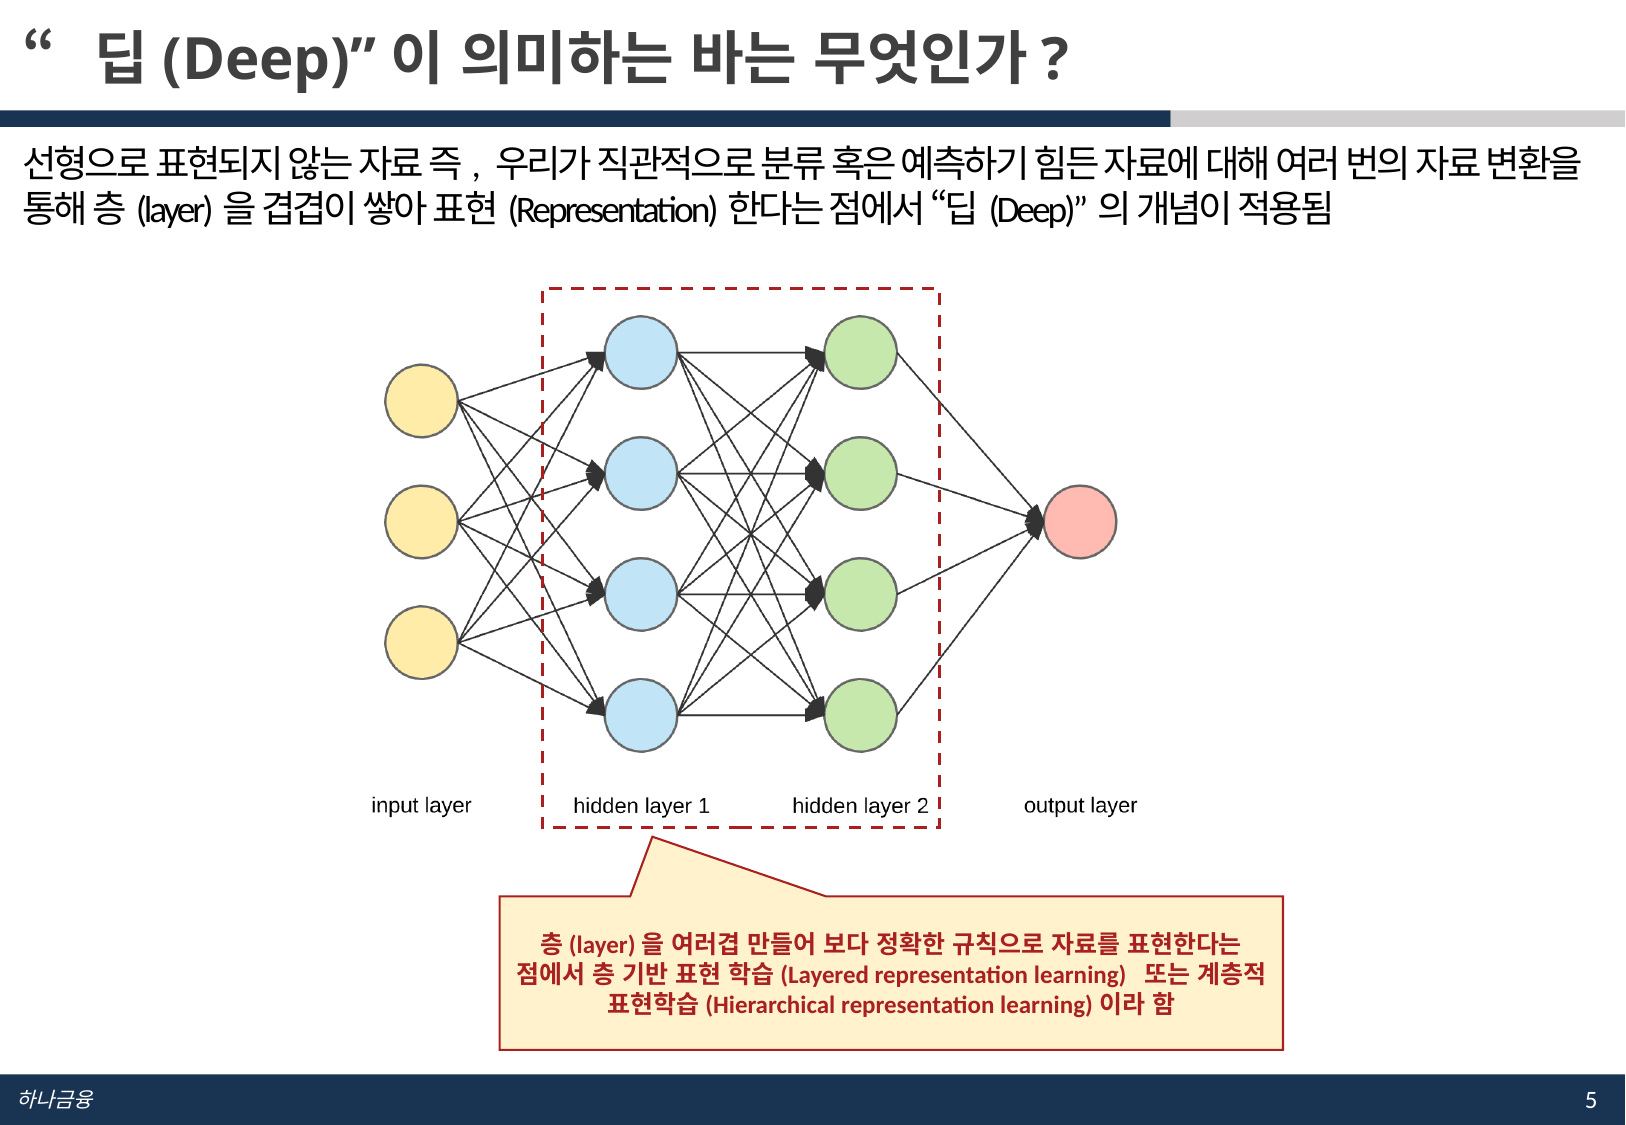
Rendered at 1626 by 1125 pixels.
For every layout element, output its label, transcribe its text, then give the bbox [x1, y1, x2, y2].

text_box 선형으로 표현되지 않는 자료 즉, 우리가 직관적으로 분류 혹은 예측하기 힘든 자료에 대해 여러 번의 자료 변환을 통해 층(layer)을 겹겹이 쌓아 표현(Representation)한다는 점에서 “딥(Deep)”의 개념이 적용됨 [7, 132, 1613, 238]
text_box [356, 288, 1153, 828]
text_box 층(layer)을 여러겹 만들어 보다 정확한 규칙으로 자료를 표현한다는 점에서 층 기반 표현 학습(Layered representation learning) 또는 계층적 표현학습(Hierarchical representation learning)이라 함 [498, 835, 1285, 1051]
list “딥(Deep)”이 의미하는 바는 무엇인가? [7, 21, 1613, 105]
